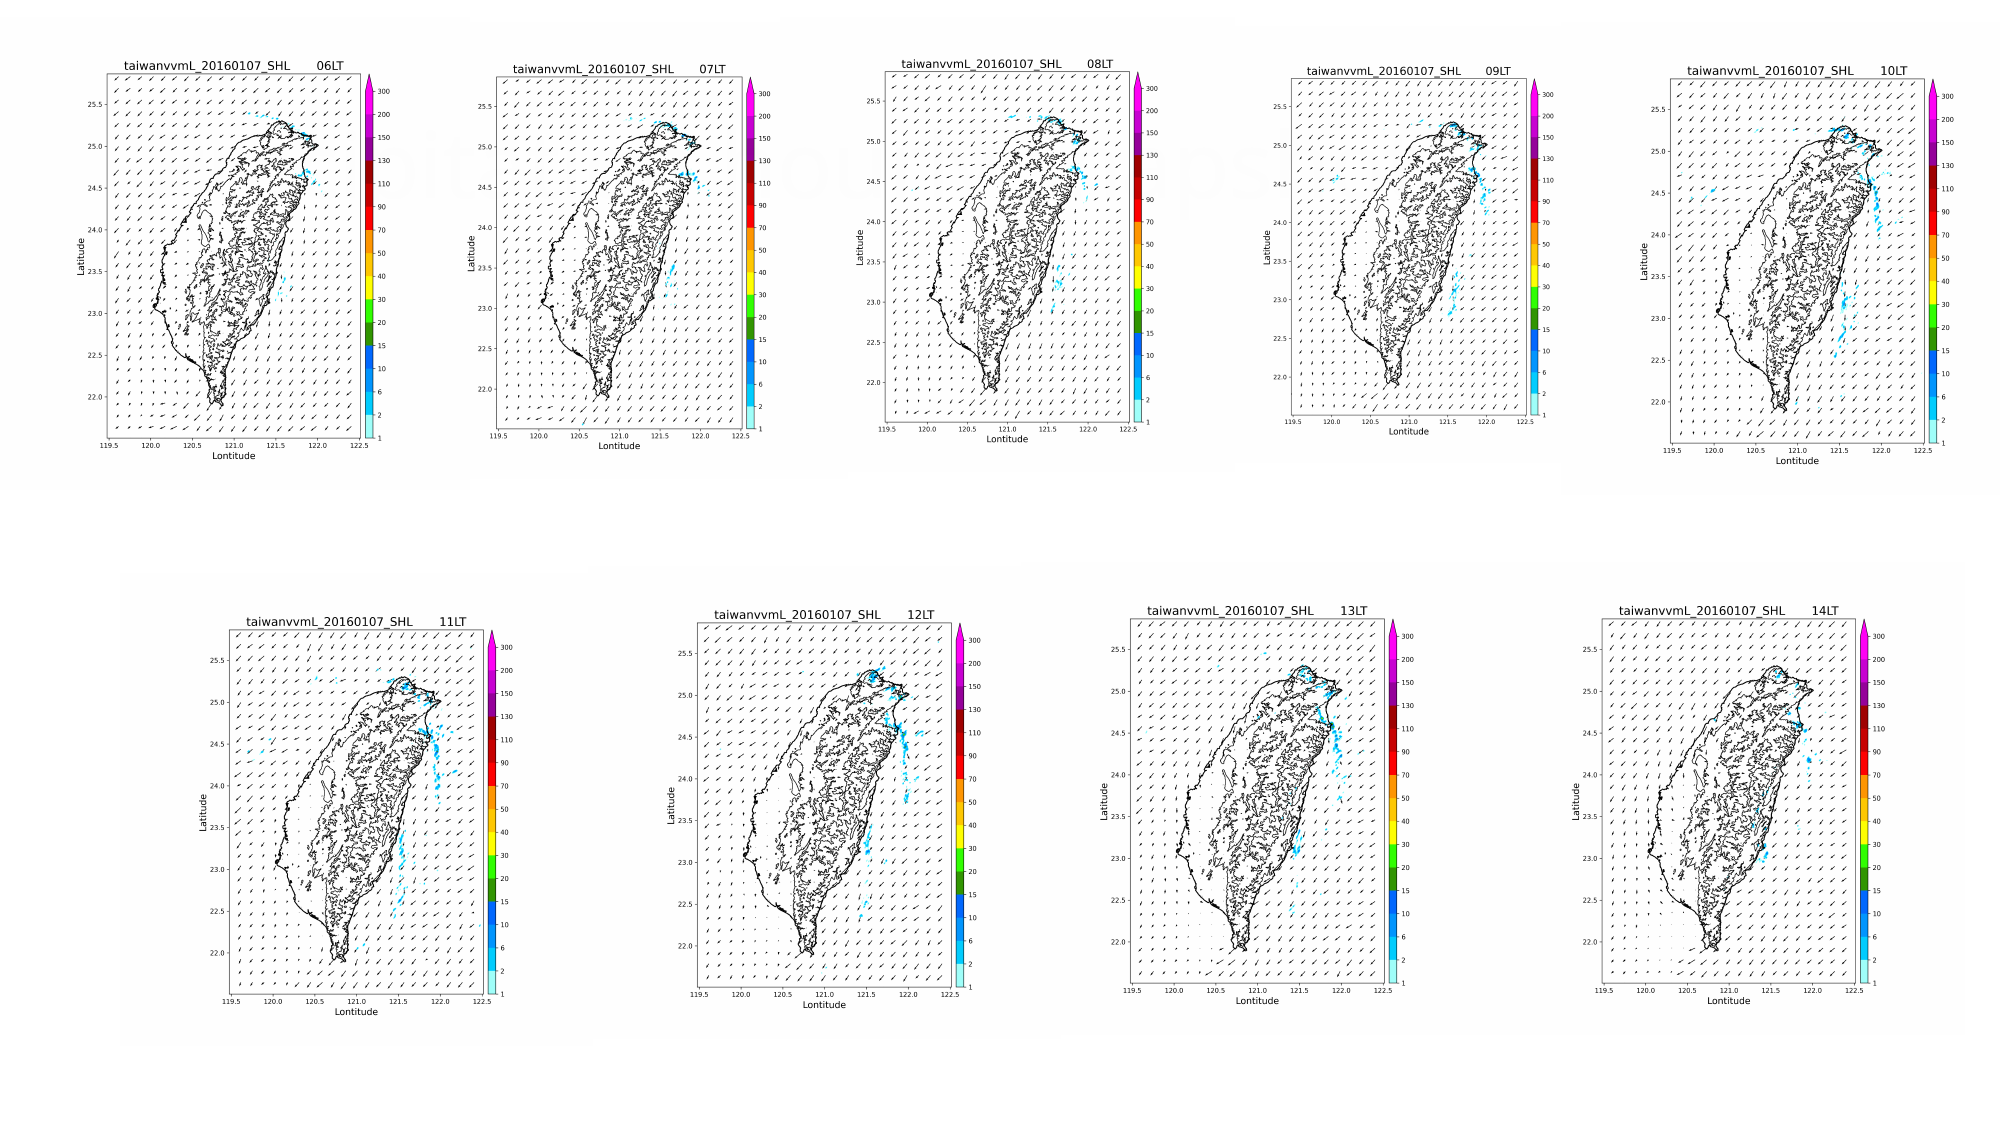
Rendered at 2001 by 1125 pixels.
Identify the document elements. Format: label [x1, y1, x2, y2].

picture [120, 562, 1965, 1046]
picture [391, 17, 2000, 495]
list [0, 17, 470, 490]
